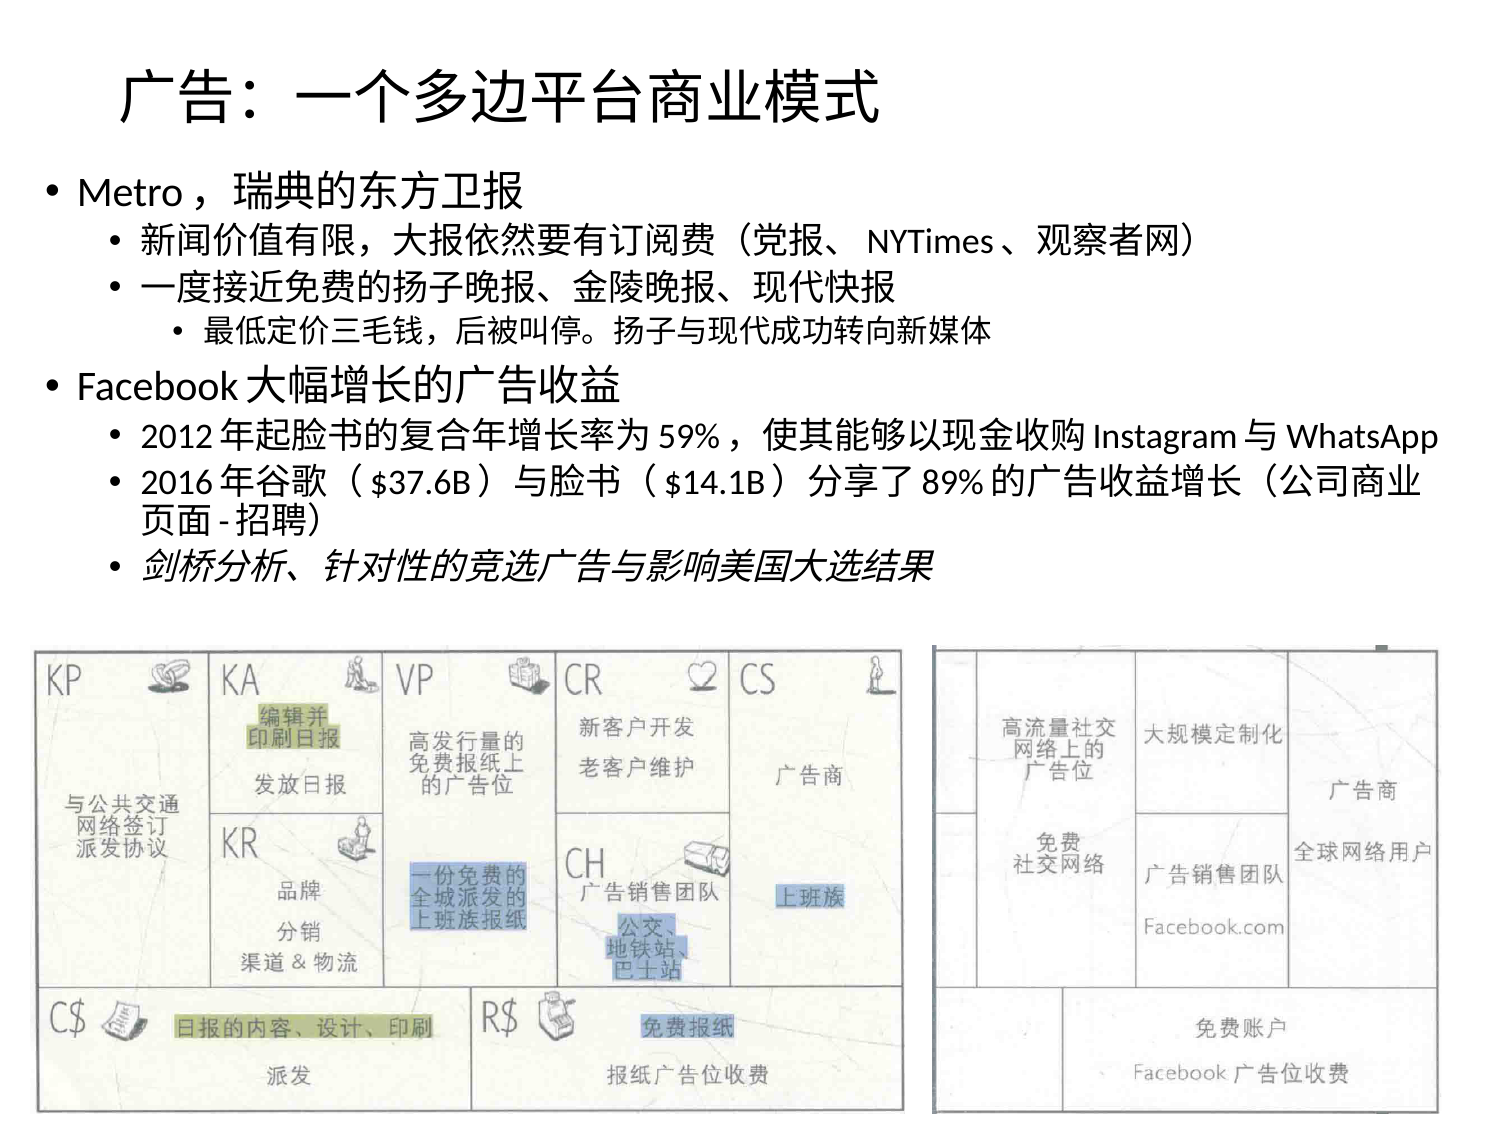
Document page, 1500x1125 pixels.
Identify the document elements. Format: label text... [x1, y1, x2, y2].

list Metro，瑞典的东方卫报 新闻价值有限，大报依然要有订阅费（党报、NYTimes、观察者网） 一度接近免费的扬子晚报、金陵晚报、现代快报 最低定价三毛钱，后被叫停。扬子与现代成功转向新媒体 Facebook大幅增长的广告收益 2012年起脸书的复合年增长率为59%，使其能够以现金收购Instagram与WhatsApp 2016年谷歌（$37.6B）与脸书（$14.1B）分享了89%的广告收益增长（公司商业页面-招聘） 剑桥分析、针对性的竞选广告与影响美国大选结果 [30, 162, 1469, 631]
title 广告：一个多边平台商业模式 [103, 59, 1397, 139]
picture [932, 645, 1442, 1114]
picture [30, 645, 905, 1114]
